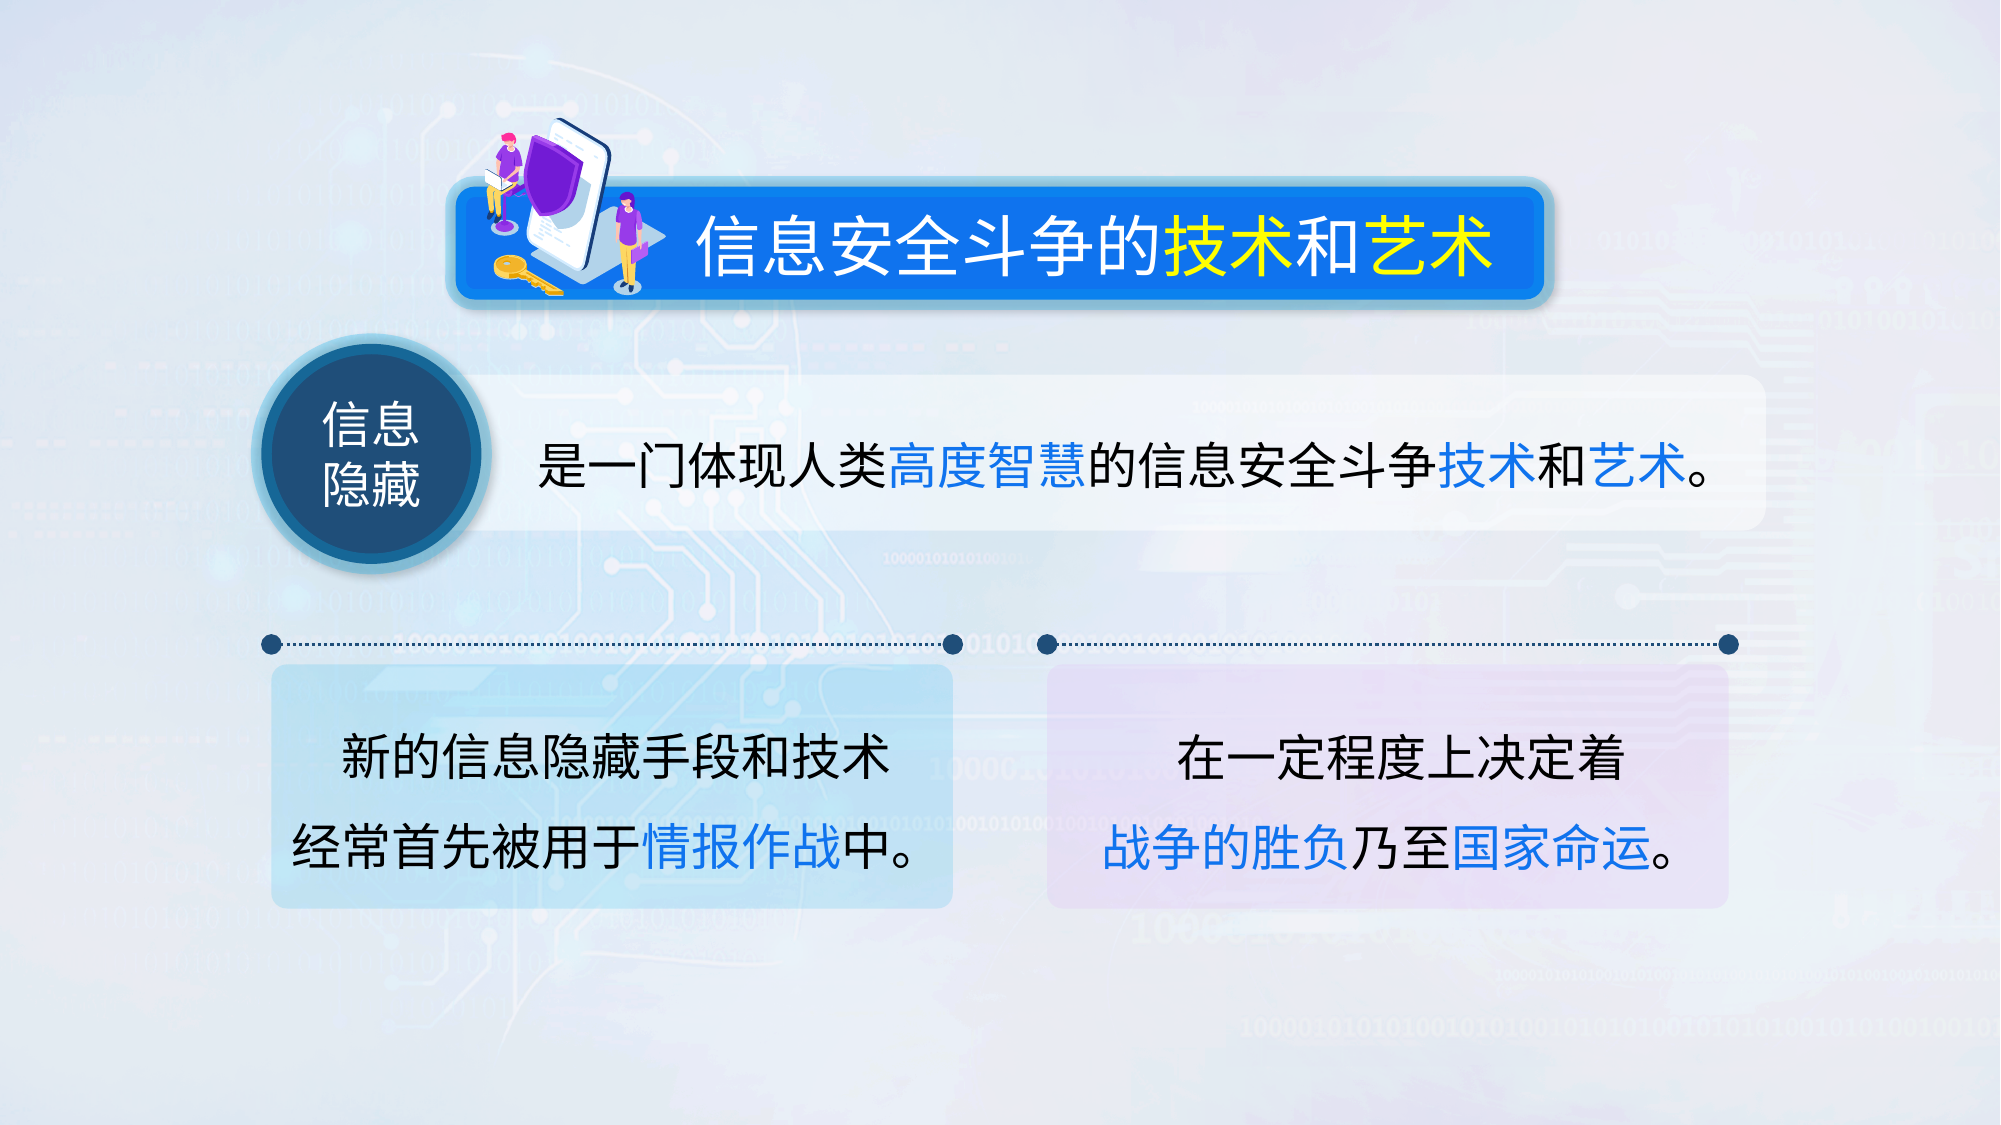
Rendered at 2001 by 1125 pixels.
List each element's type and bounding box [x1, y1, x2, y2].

text_box [482, 374, 1766, 531]
text_box [455, 117, 1545, 300]
text_box [261, 343, 482, 564]
picture [0, 0, 2000, 1125]
text_box [271, 644, 953, 909]
text_box [1047, 644, 1729, 909]
